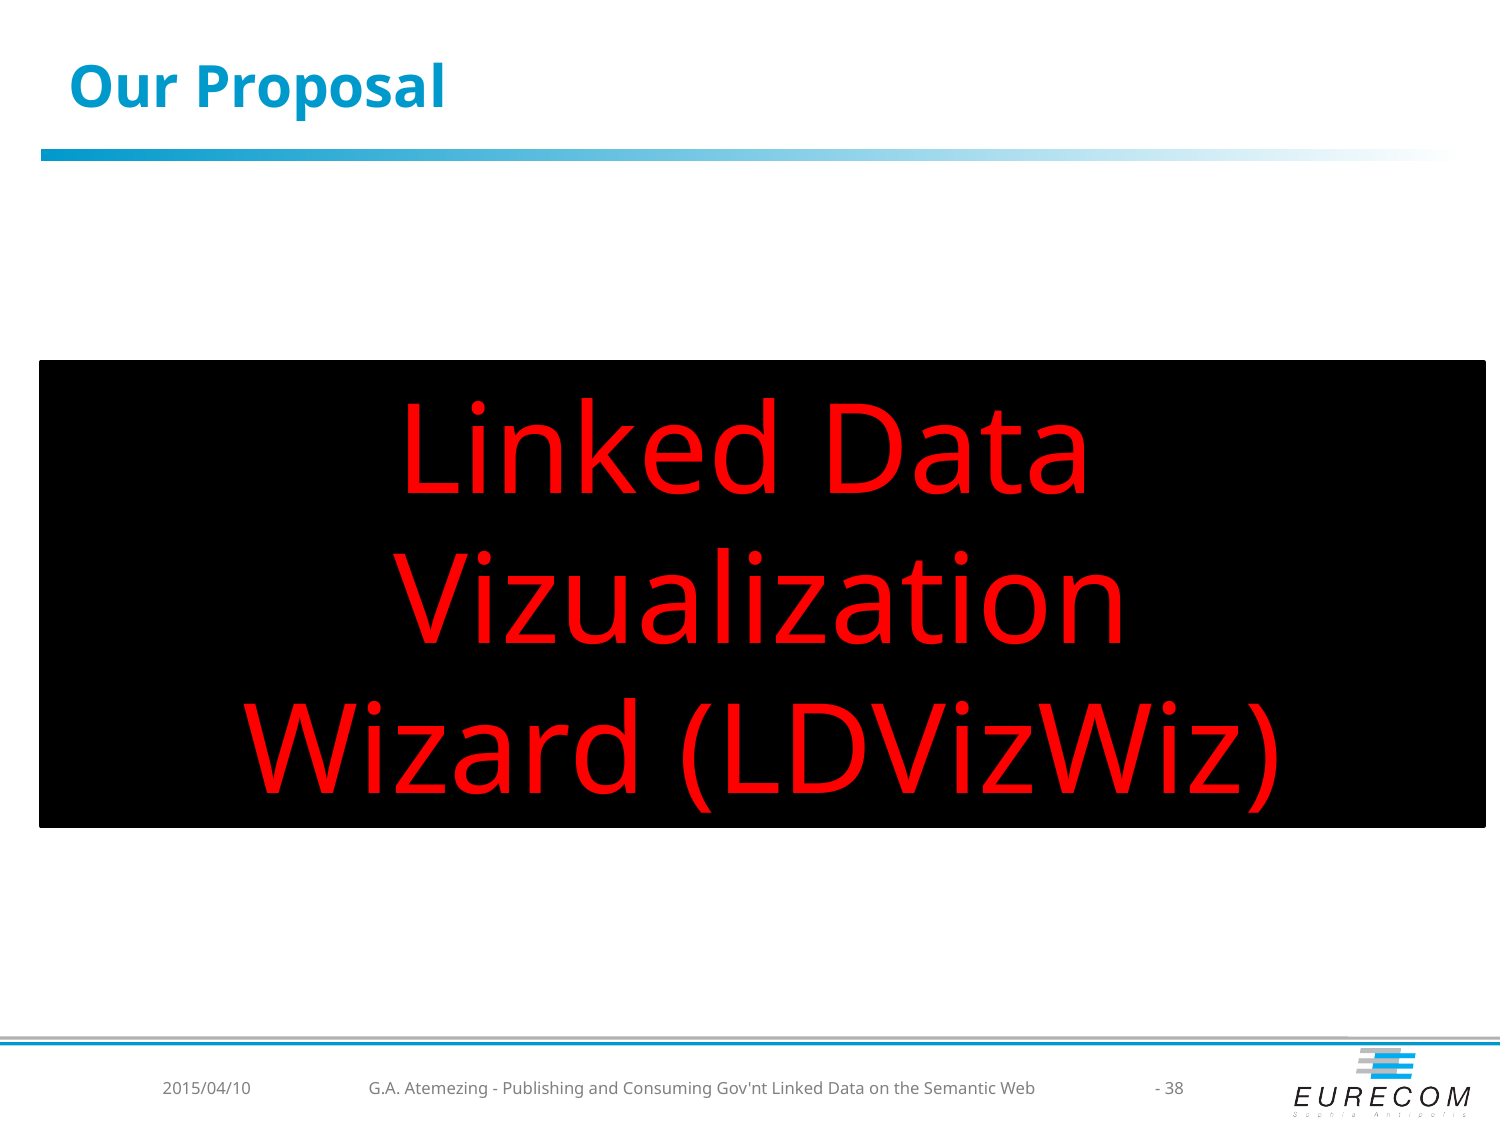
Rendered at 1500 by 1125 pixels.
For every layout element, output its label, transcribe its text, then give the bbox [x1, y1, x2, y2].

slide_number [147, 1070, 325, 1103]
title Our Proposal [52, 30, 1460, 138]
picture [1293, 1048, 1477, 1118]
footer G.A. Atemezing - Publishing and Consuming Gov'nt Linked Data on the Semantic Web [336, 1070, 1069, 1107]
text_box Linked Data Vizualization Wizard (LDVizWiz) [39, 360, 1486, 828]
slide_number - 38 [1080, 1070, 1200, 1103]
